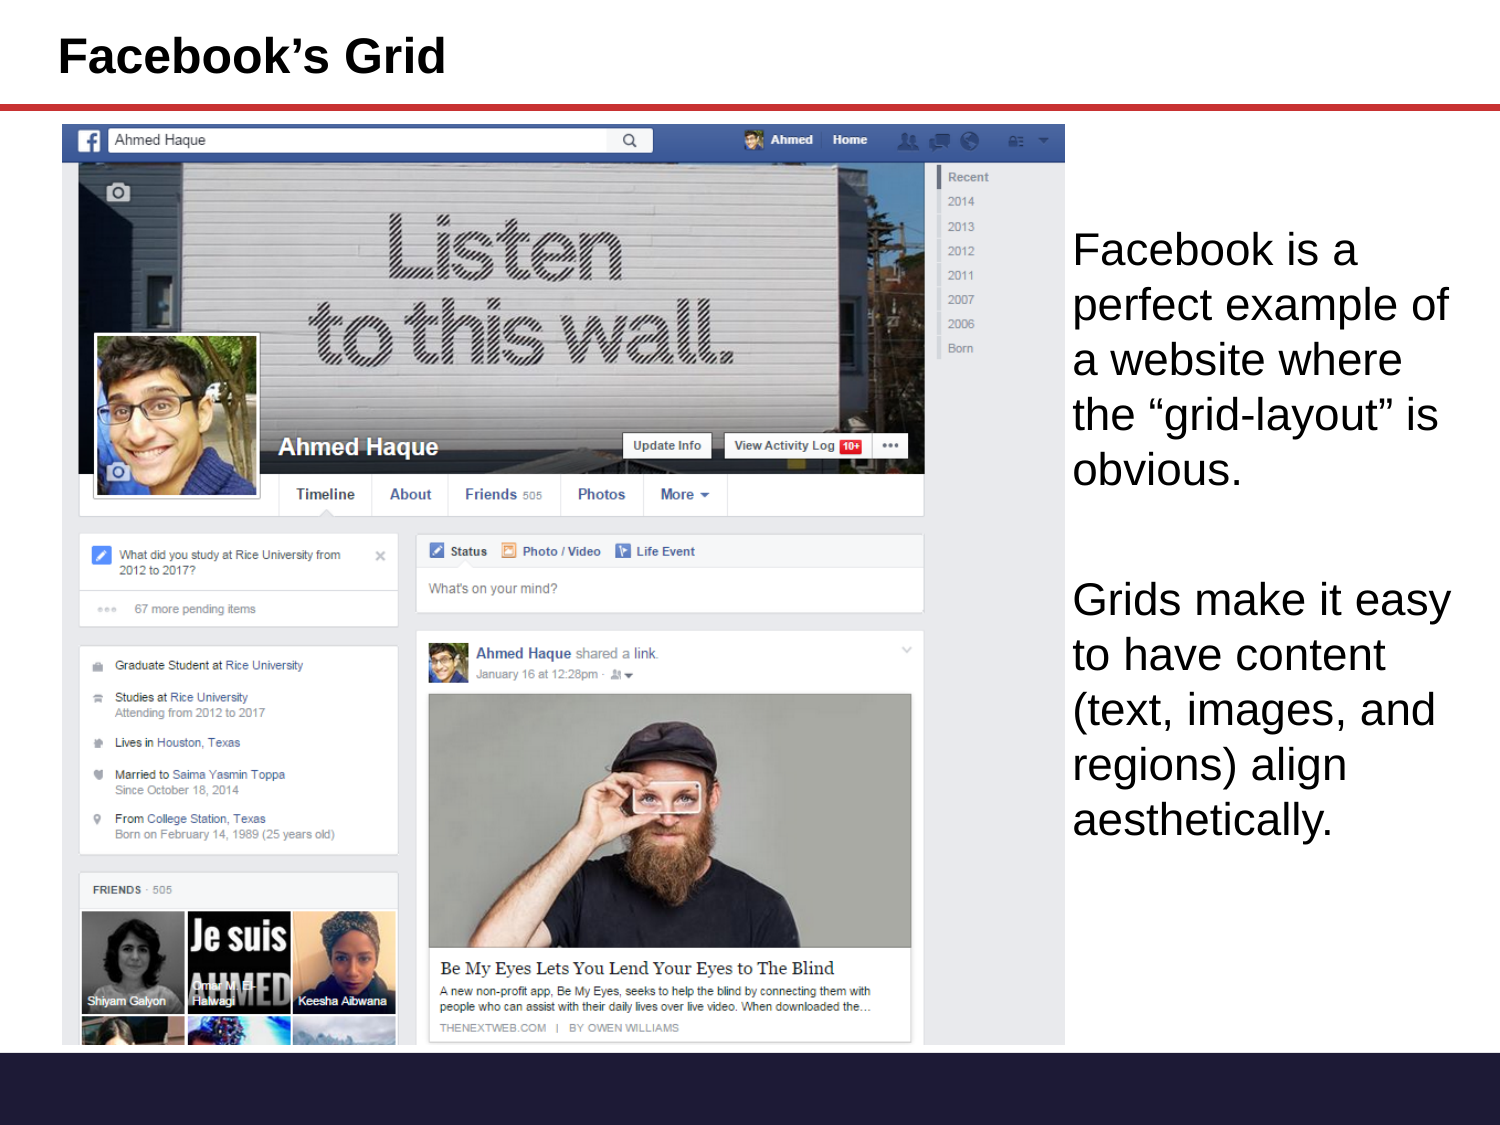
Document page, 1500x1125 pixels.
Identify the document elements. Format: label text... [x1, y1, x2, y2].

text_box Facebook is a perfect example of a website where the “grid-layout” is obvious. Grids make it easy to have content (text, images, and regions) align aesthetically. [1066, 212, 1475, 955]
picture [62, 123, 1066, 1045]
text_box Facebook’s Grid [49, 16, 888, 91]
